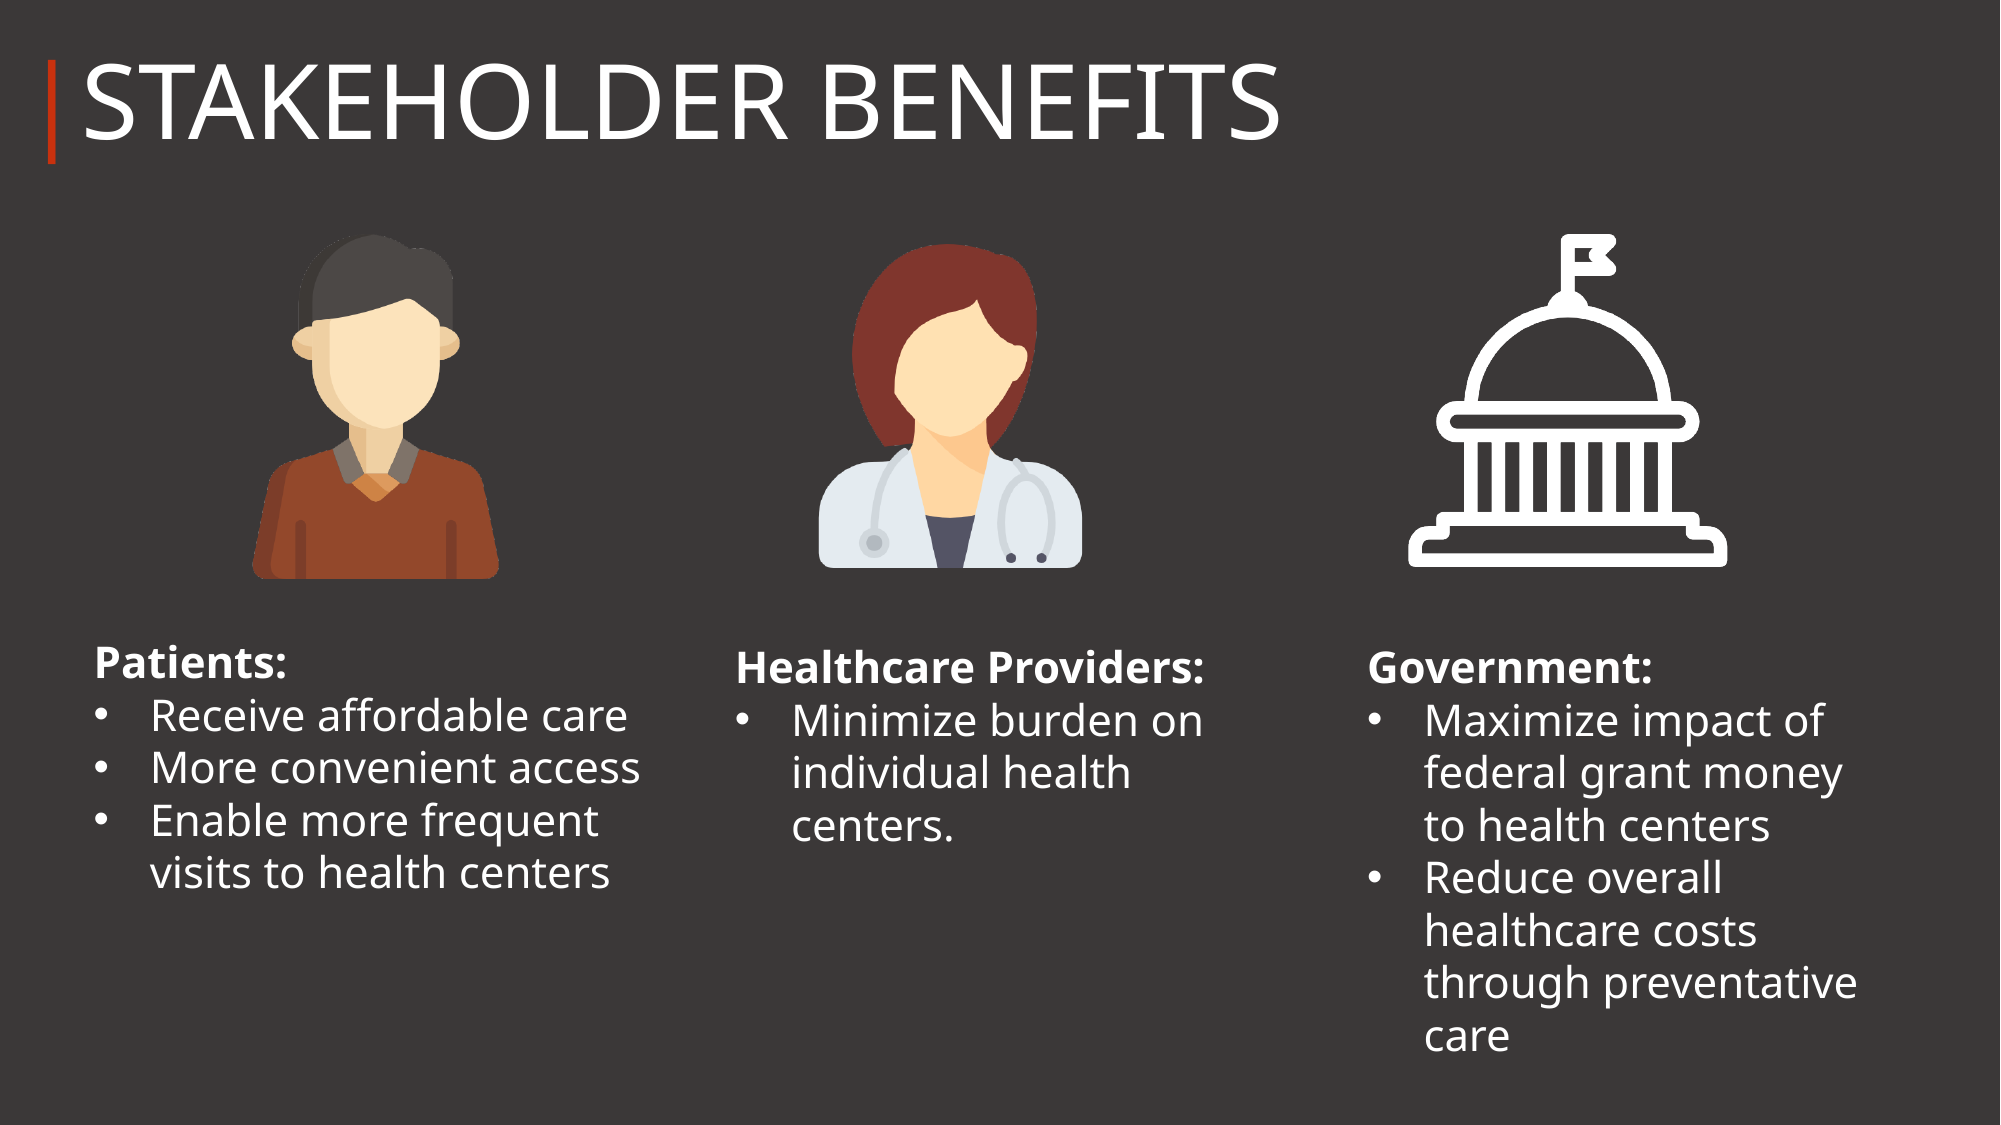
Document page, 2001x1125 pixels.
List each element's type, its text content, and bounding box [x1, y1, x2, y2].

text_box Patients: Receive affordable care More convenient access Enable more frequent visits to health centers [78, 627, 673, 905]
text_box Healthcare Providers: Minimize burden on individual health centers. [720, 632, 1253, 858]
picture [1401, 234, 1734, 567]
picture [203, 234, 548, 579]
picture [788, 244, 1112, 568]
text_box Government: Maximize impact of federal grant money to health centers Reduce overall healthcare costs through preventative care [1352, 632, 1912, 1068]
text_box |STAKEHOLDER BENEFITS [8, 42, 1734, 185]
